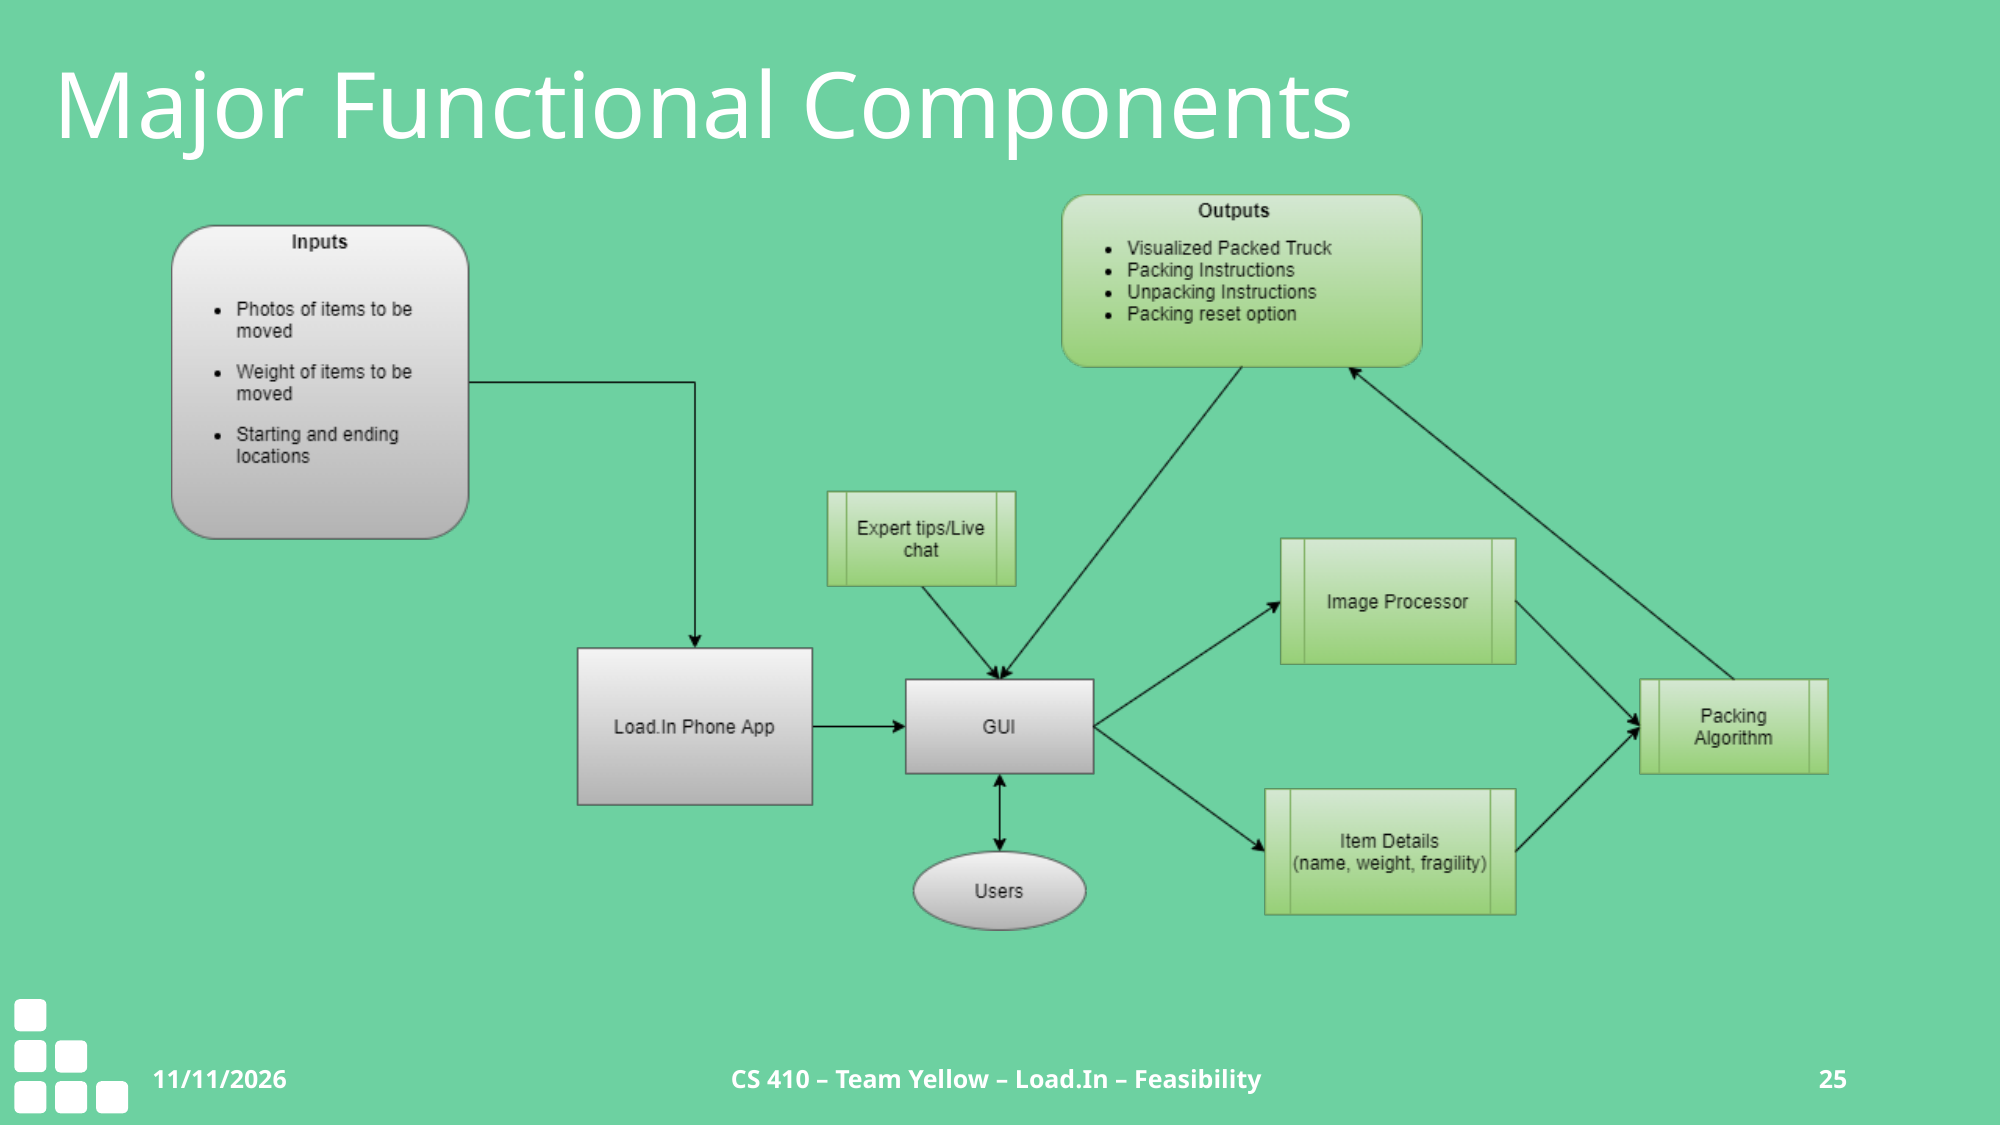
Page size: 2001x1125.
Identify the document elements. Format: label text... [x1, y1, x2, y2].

picture [170, 194, 1829, 931]
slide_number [137, 1035, 588, 1125]
title Major Functional Components [38, 0, 1764, 218]
slide_number 25 [1412, 1035, 1863, 1125]
footer CS 410 – Team Yellow – Load.In – Feasibility [662, 1035, 1338, 1125]
